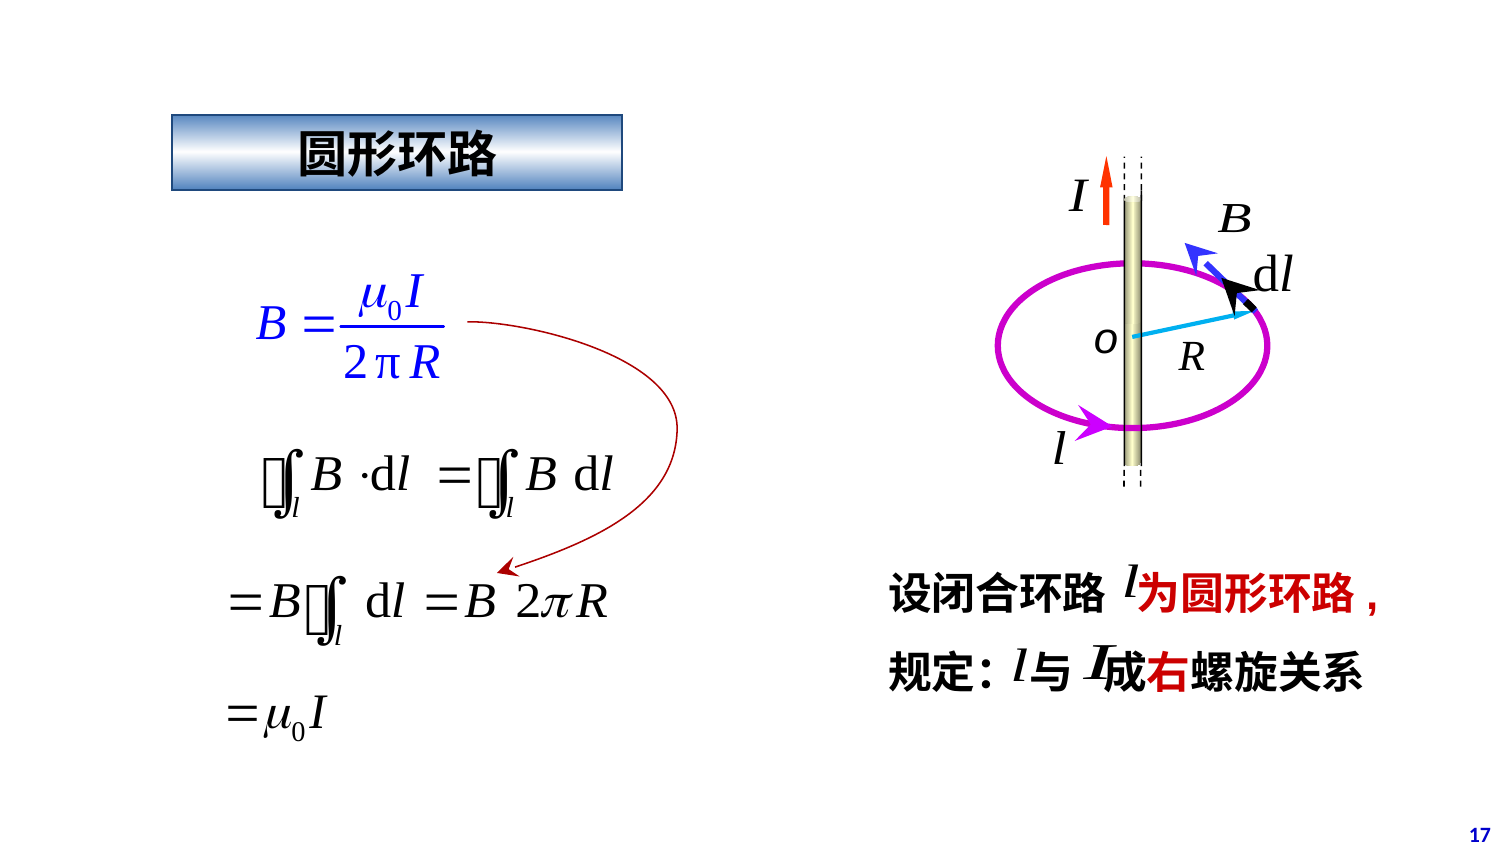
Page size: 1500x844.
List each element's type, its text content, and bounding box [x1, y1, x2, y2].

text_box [1048, 423, 1074, 472]
slide_number 17 [1156, 811, 1500, 844]
text_box [492, 536, 598, 553]
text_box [1184, 191, 1259, 312]
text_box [215, 678, 339, 754]
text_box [1218, 238, 1311, 307]
text_box 圆形环路 [172, 115, 623, 190]
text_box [217, 554, 619, 655]
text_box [246, 259, 453, 390]
text_box [467, 319, 680, 515]
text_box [1131, 310, 1255, 375]
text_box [873, 155, 1463, 708]
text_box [252, 427, 628, 528]
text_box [997, 263, 1268, 429]
